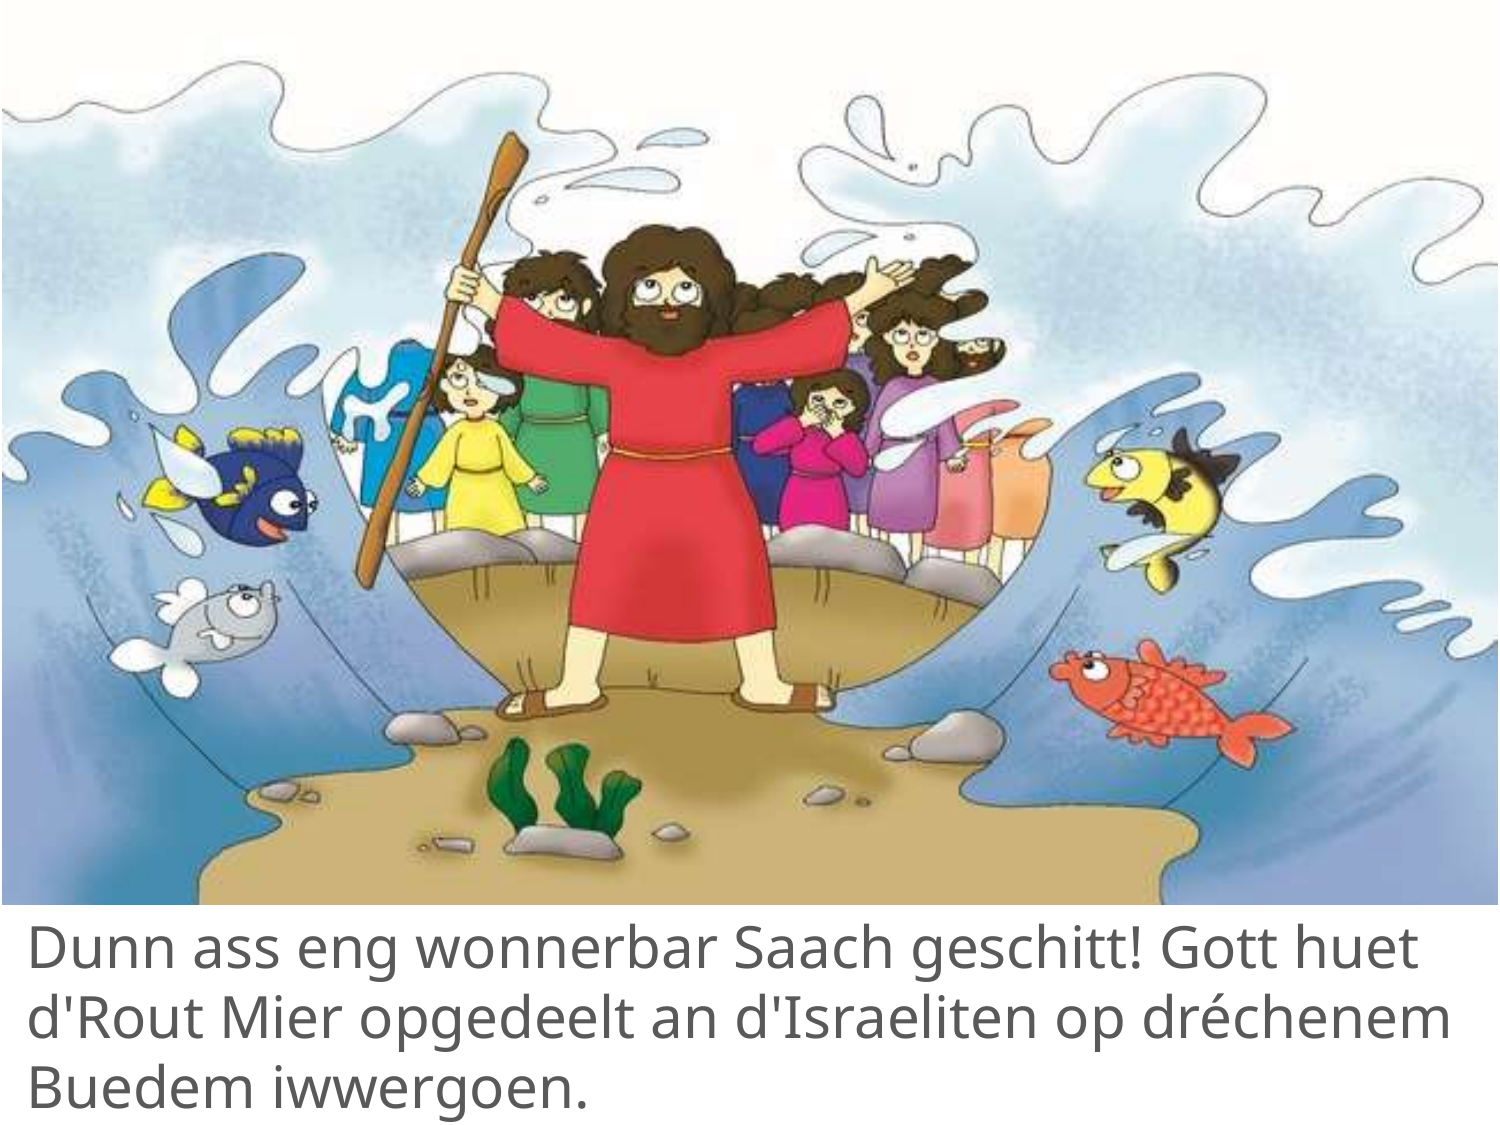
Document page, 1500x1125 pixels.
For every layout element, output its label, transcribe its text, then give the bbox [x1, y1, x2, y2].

text_box Dunn ass eng wonnerbar Saach geschitt! Gott huet d'Rout Mier opgedeelt an d'Israeliten op dréchenem Buedem iwwergoen. [11, 913, 1498, 1125]
picture [2, 0, 1498, 906]
